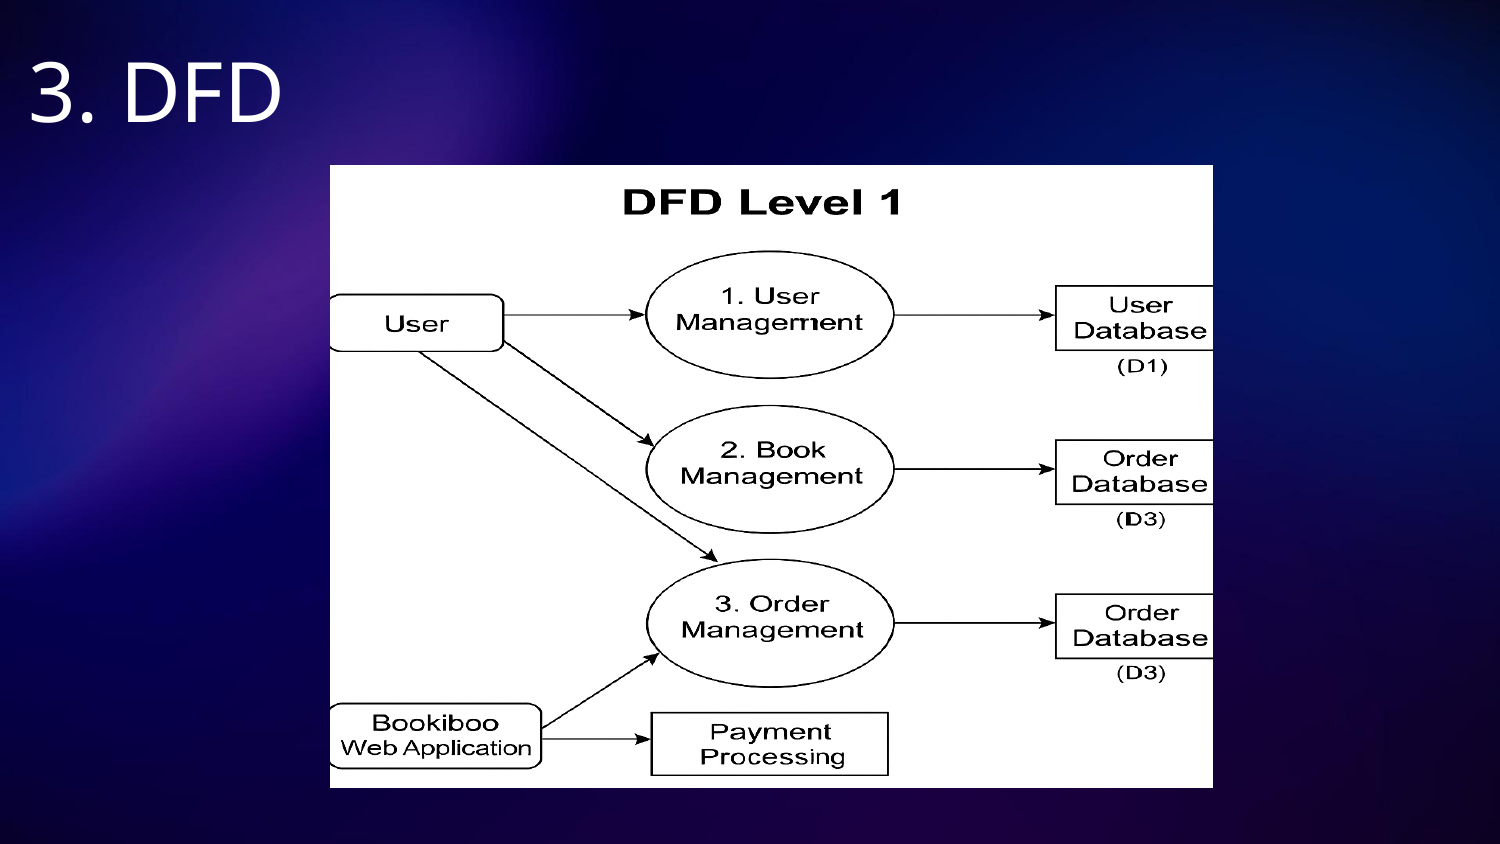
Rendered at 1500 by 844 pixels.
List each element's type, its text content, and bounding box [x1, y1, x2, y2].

title 3. DFD [13, 10, 792, 155]
picture [0, 0, 1500, 844]
